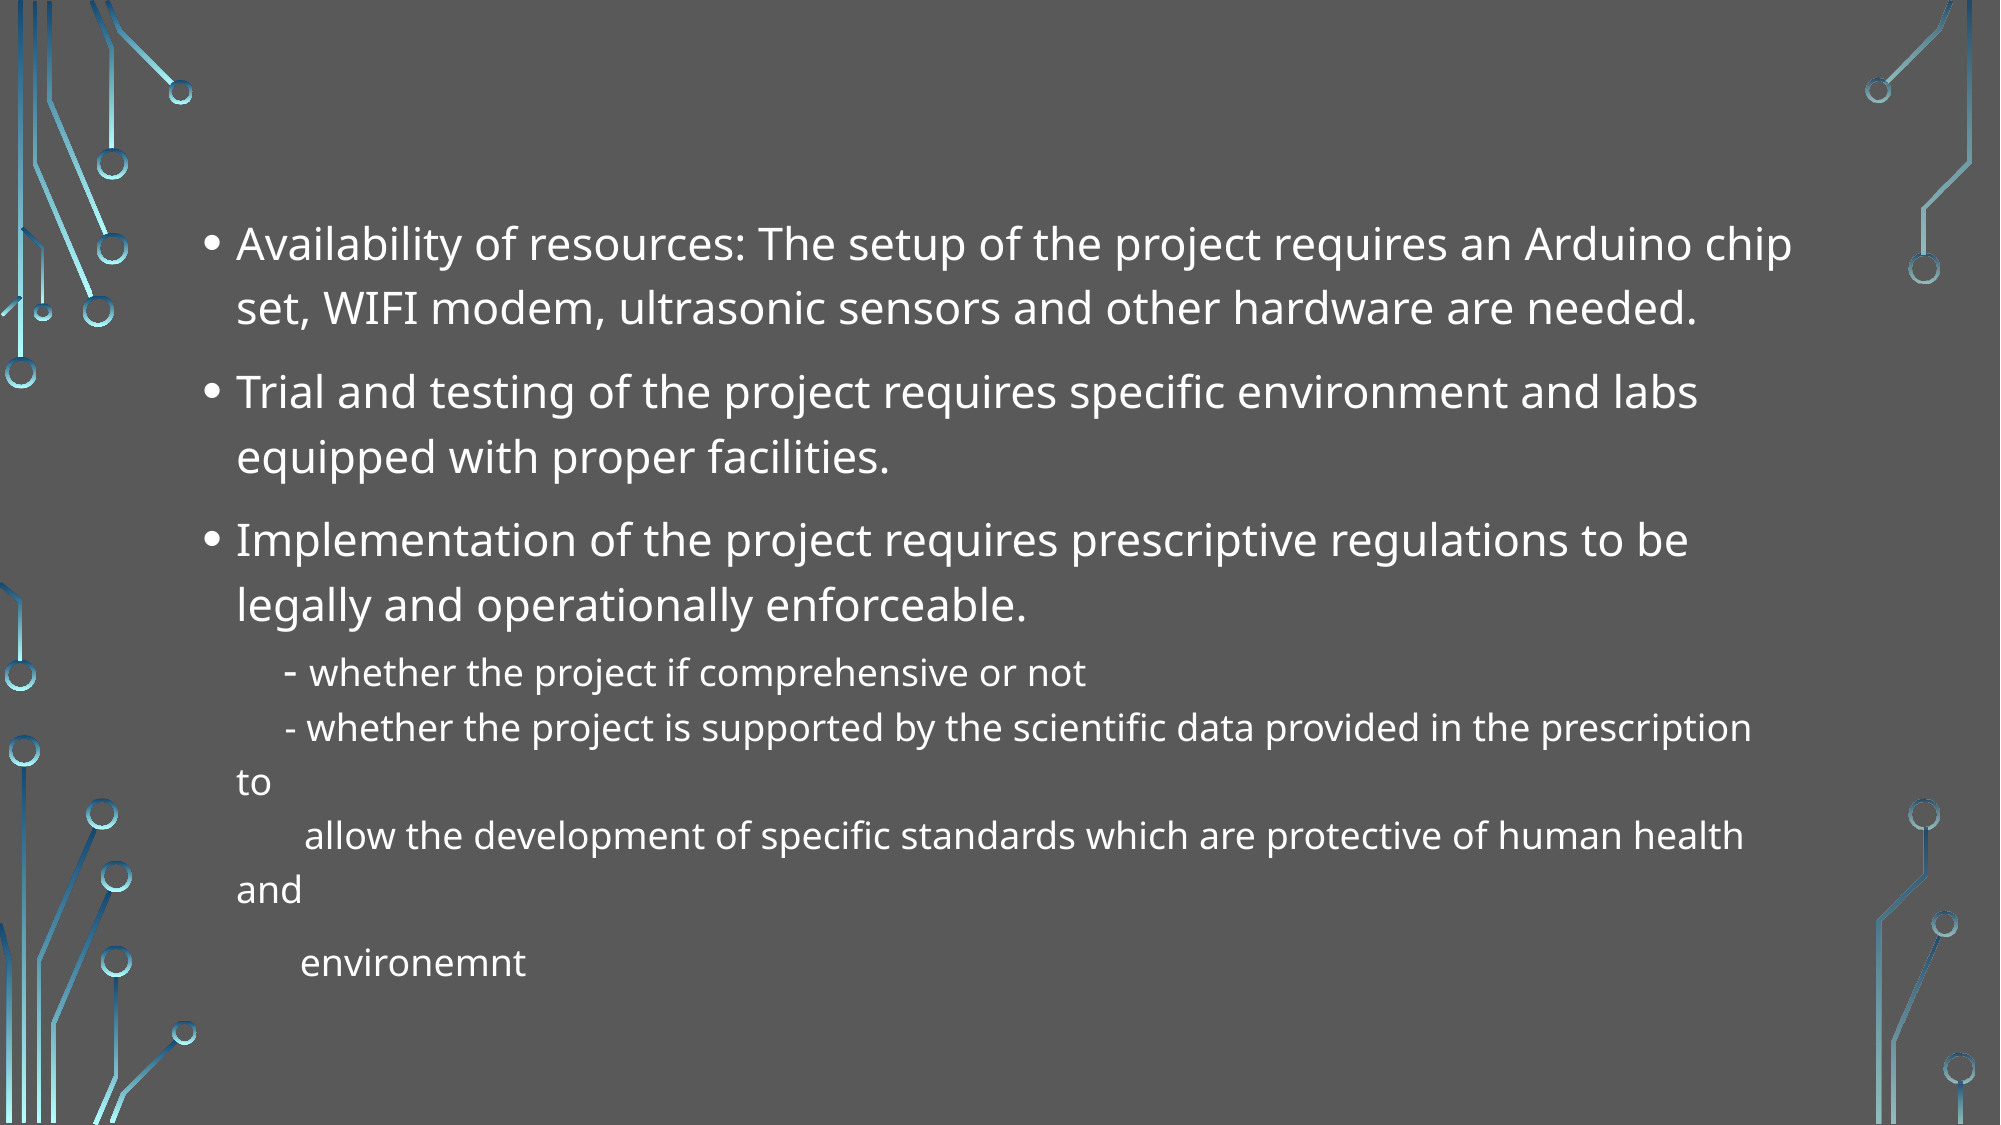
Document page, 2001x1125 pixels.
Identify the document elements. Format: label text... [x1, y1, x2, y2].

list Availability of resources: The setup of the project requires an Arduino chip set, WIFI modem, ultrasonic sensors and other hardware are needed. Trial and testing of the project requires specific environment and labs equipped with proper facilities. Implementation of the project requires prescriptive regulations to be legally and operationally enforceable. - whether the project if comprehensive or not - whether the project is supported by the scientific data provided in the prescription to allow the development of specific standards which are protective of human health and environemnt [187, 197, 1813, 1030]
